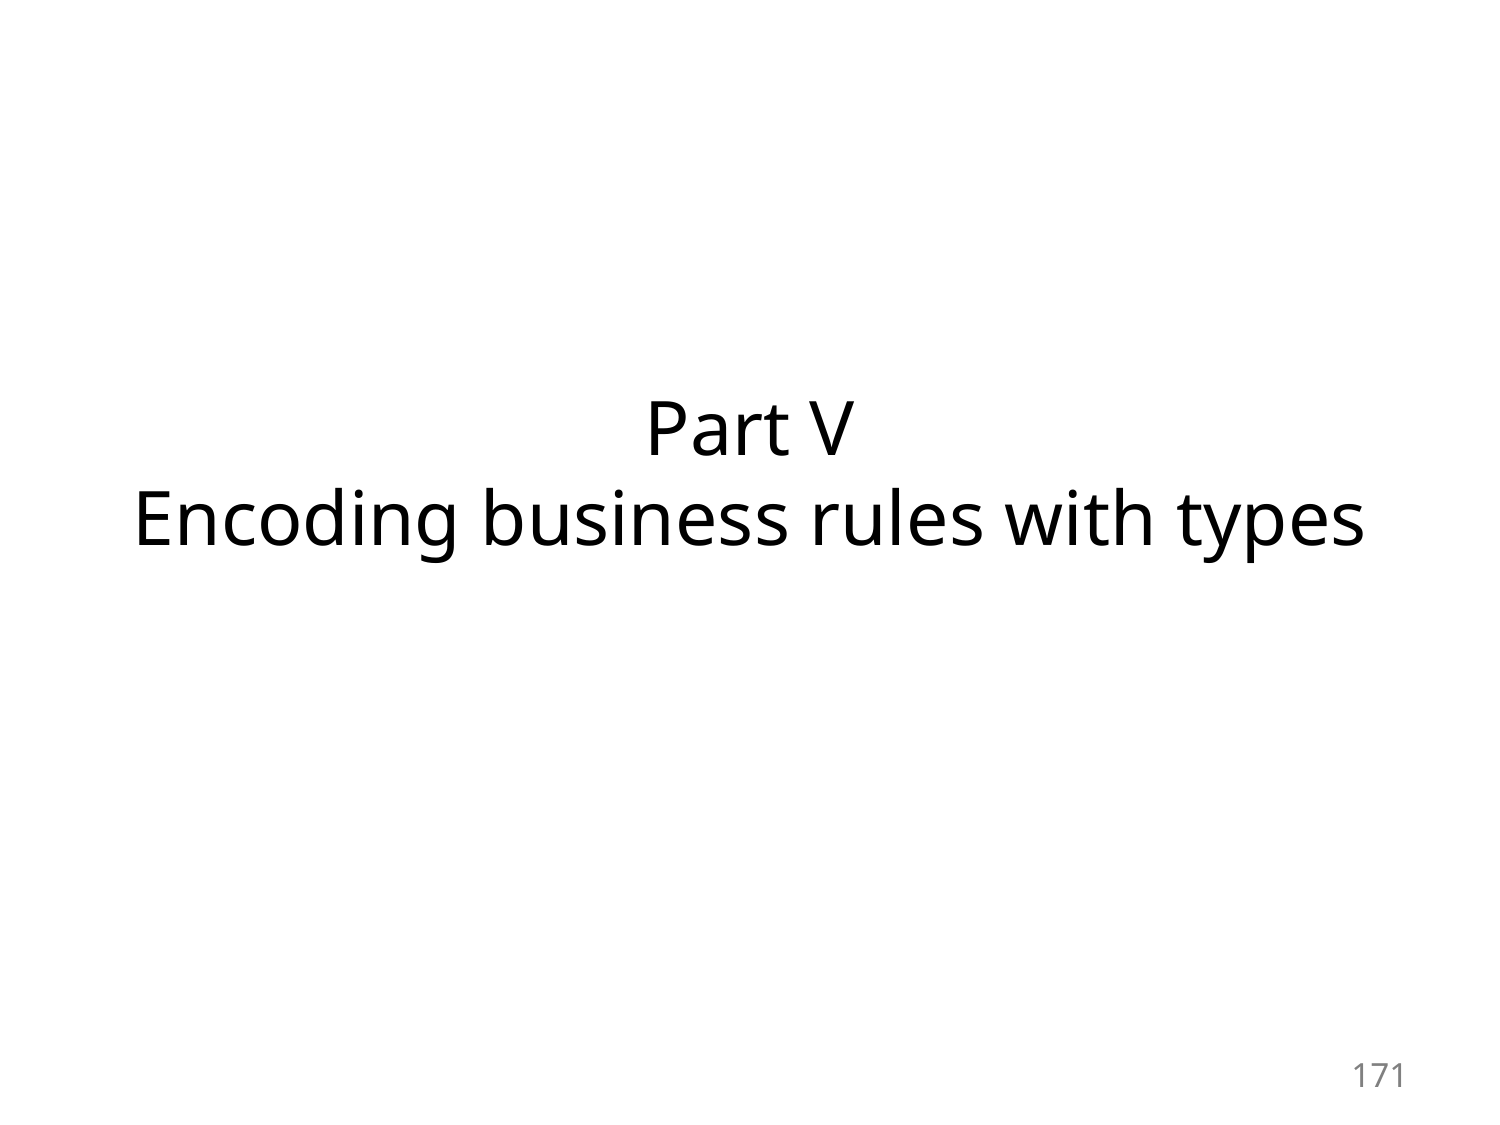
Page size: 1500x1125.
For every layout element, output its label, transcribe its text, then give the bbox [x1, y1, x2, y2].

title Part V Encoding business rules with types [112, 349, 1388, 591]
